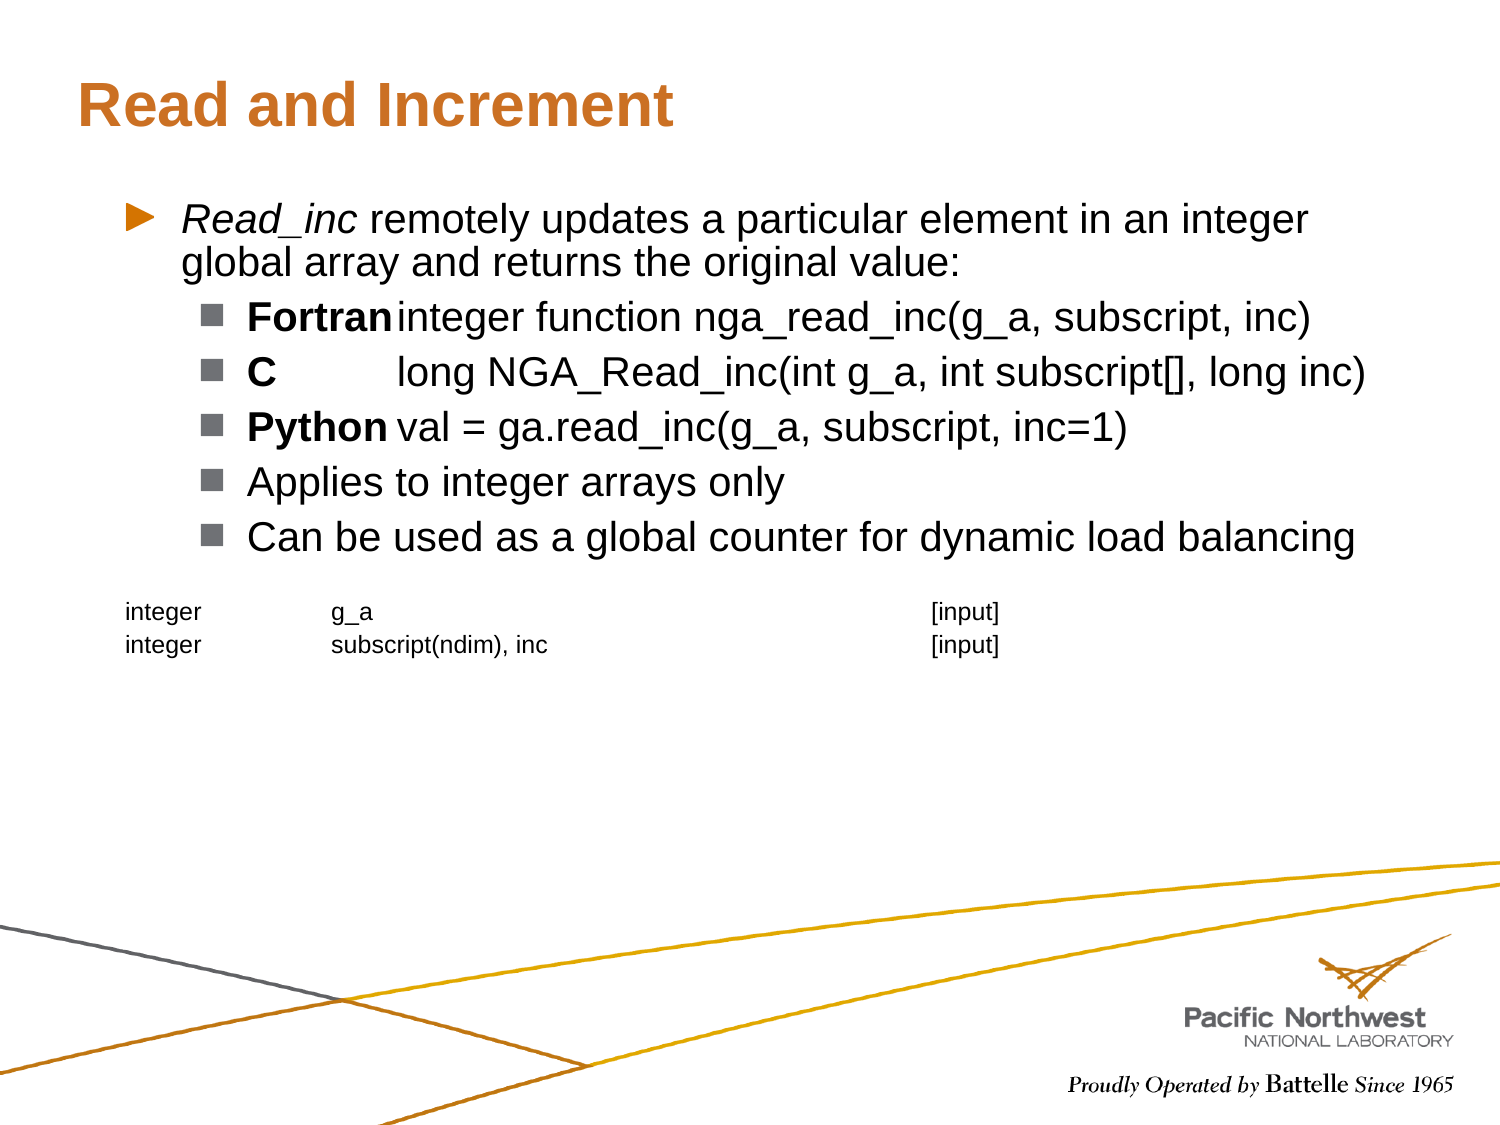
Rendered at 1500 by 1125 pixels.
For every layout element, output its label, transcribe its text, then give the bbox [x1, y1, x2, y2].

picture [200, 413, 224, 437]
picture [200, 468, 224, 492]
picture [200, 358, 224, 382]
picture [0, 843, 1500, 1125]
list Read_inc remotely updates a particular element in an integer global array and returns the original value: Fortran integer function nga_read_inc(g_a, subscript, inc) C long NGA_Read_inc(int g_a, int subscript[], long inc) Python val = ga.read_inc(g_a, subscript, inc=1) Applies to integer arrays only Can be used as a global counter for dynamic load balancing integer g_a [input] integer subscript(ndim), inc [input] [124, 199, 1413, 813]
title Read and Increment [77, 75, 1424, 238]
picture [125, 202, 155, 232]
picture [200, 523, 224, 547]
picture [200, 303, 224, 327]
